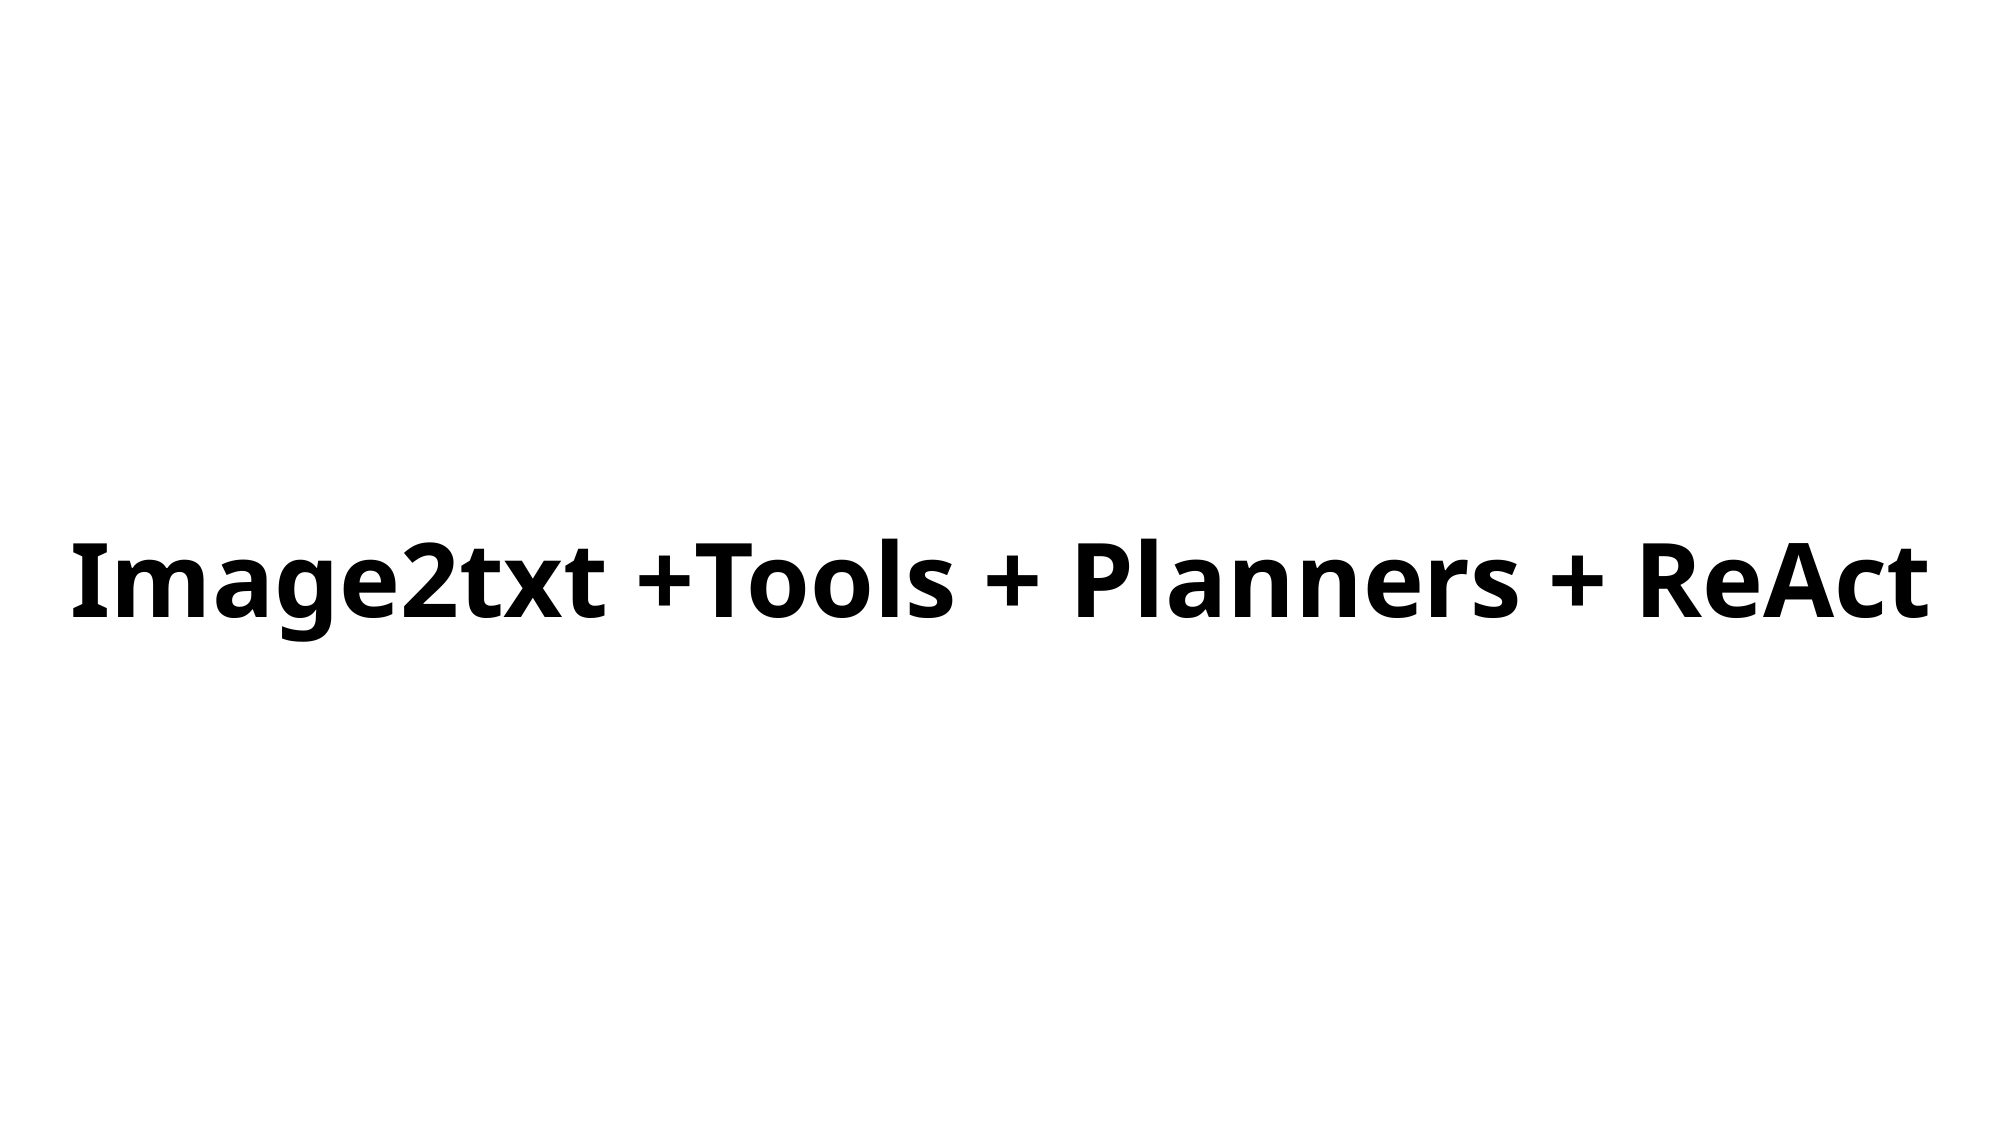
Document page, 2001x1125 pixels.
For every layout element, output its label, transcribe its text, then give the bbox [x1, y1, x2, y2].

title Image2txt +Tools + Planners + ReAct [0, 351, 2000, 646]
